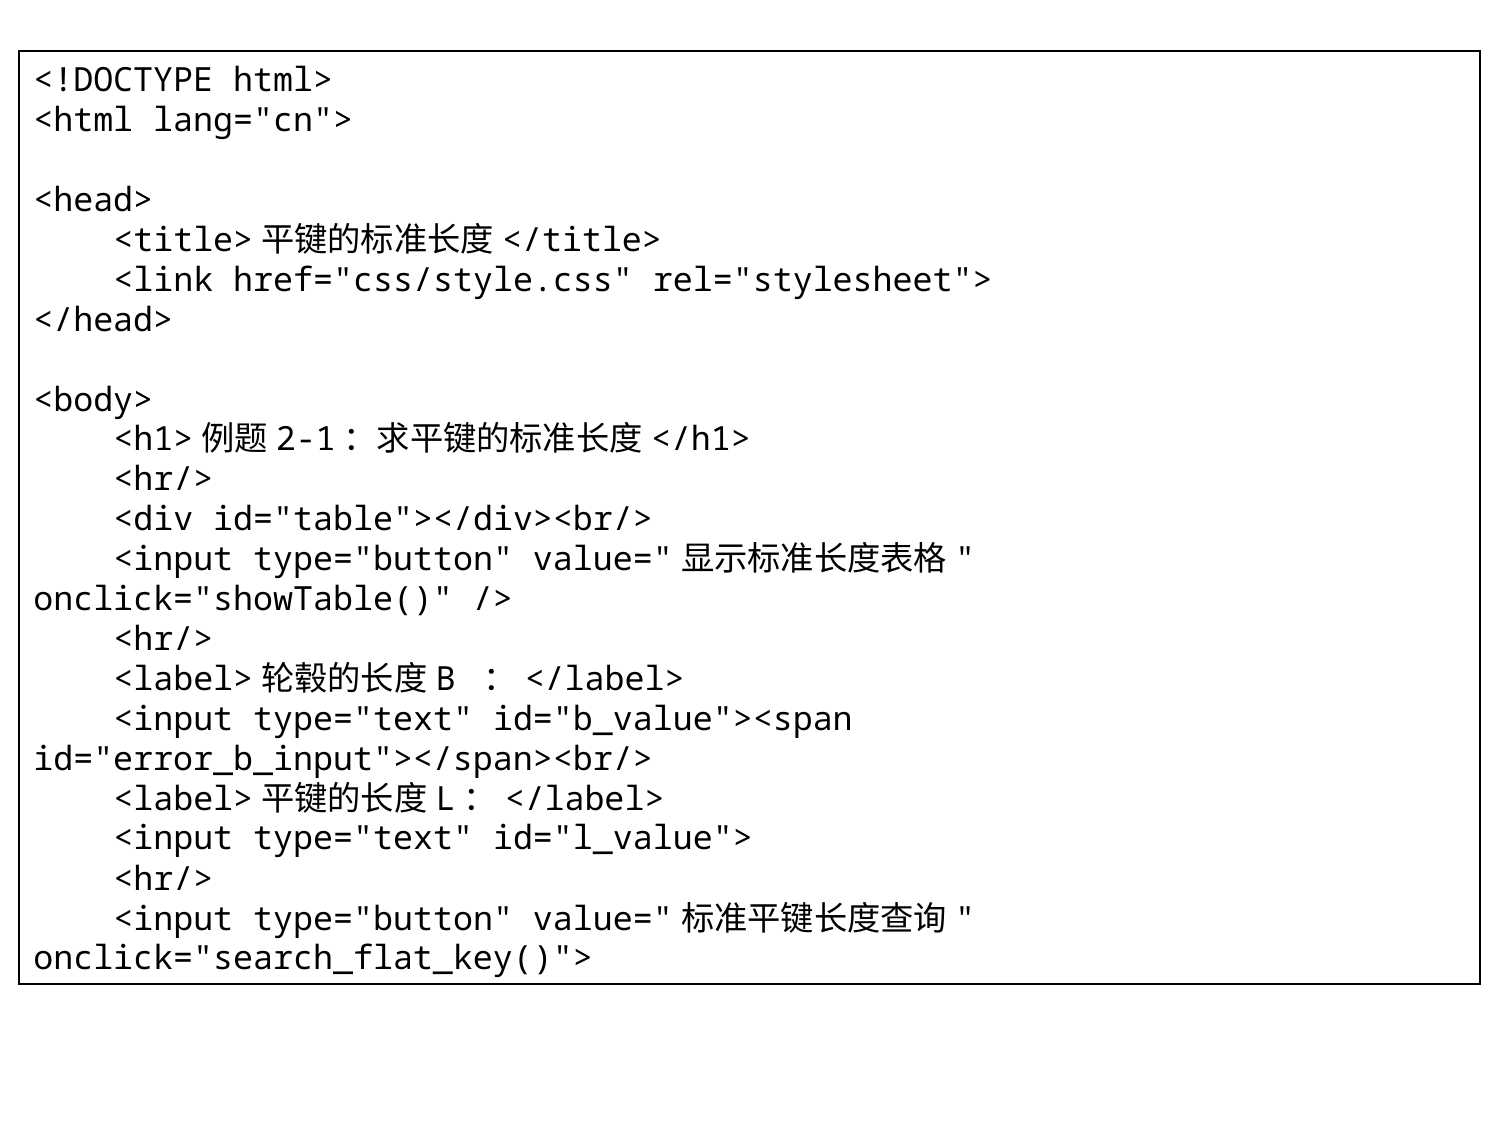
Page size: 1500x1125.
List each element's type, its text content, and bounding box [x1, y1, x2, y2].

text_box <!DOCTYPE html> <html lang="cn"> <head> <title>平键的标准长度</title> <link href="css/style.css" rel="stylesheet"> </head> <body> <h1>例题2-1：求平键的标准长度</h1> <hr/> <div id="table"></div><br/> <input type="button" value="显示标准长度表格" onclick="showTable()" /> <hr/> <label>轮毂的长度B ：</label> <input type="text" id="b_value"><span id="error_b_input"></span><br/> <label>平键的长度L：</label> <input type="text" id="l_value"> <hr/> <input type="button" value="标准平键长度查询" onclick="search_flat_key()"> [18, 50, 1481, 985]
